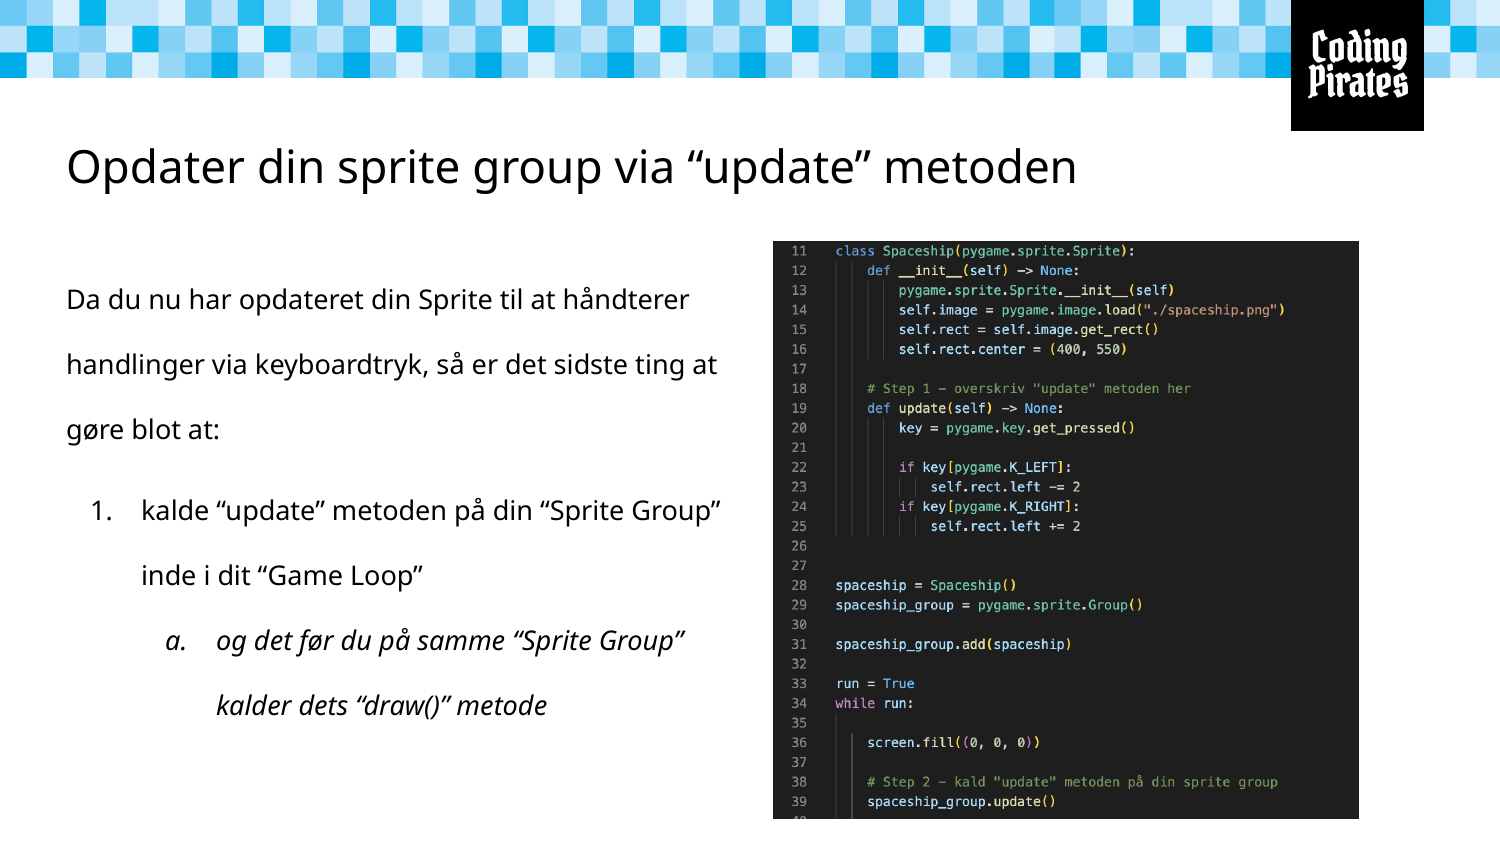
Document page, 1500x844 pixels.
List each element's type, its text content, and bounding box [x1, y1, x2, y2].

picture [773, 241, 1359, 819]
list Da du nu har opdateret din Sprite til at håndterer handlinger via keyboardtryk, så er det sidste ting at gøre blot at: kalde “update” metoden på din “Sprite Group” inde i dit “Game Loop” og det før du på samme “Sprite Group” kalder dets “draw()” metode [51, 234, 749, 800]
picture [0, 0, 1500, 123]
title Opdater din sprite group via “update” metoden [51, 123, 1460, 217]
